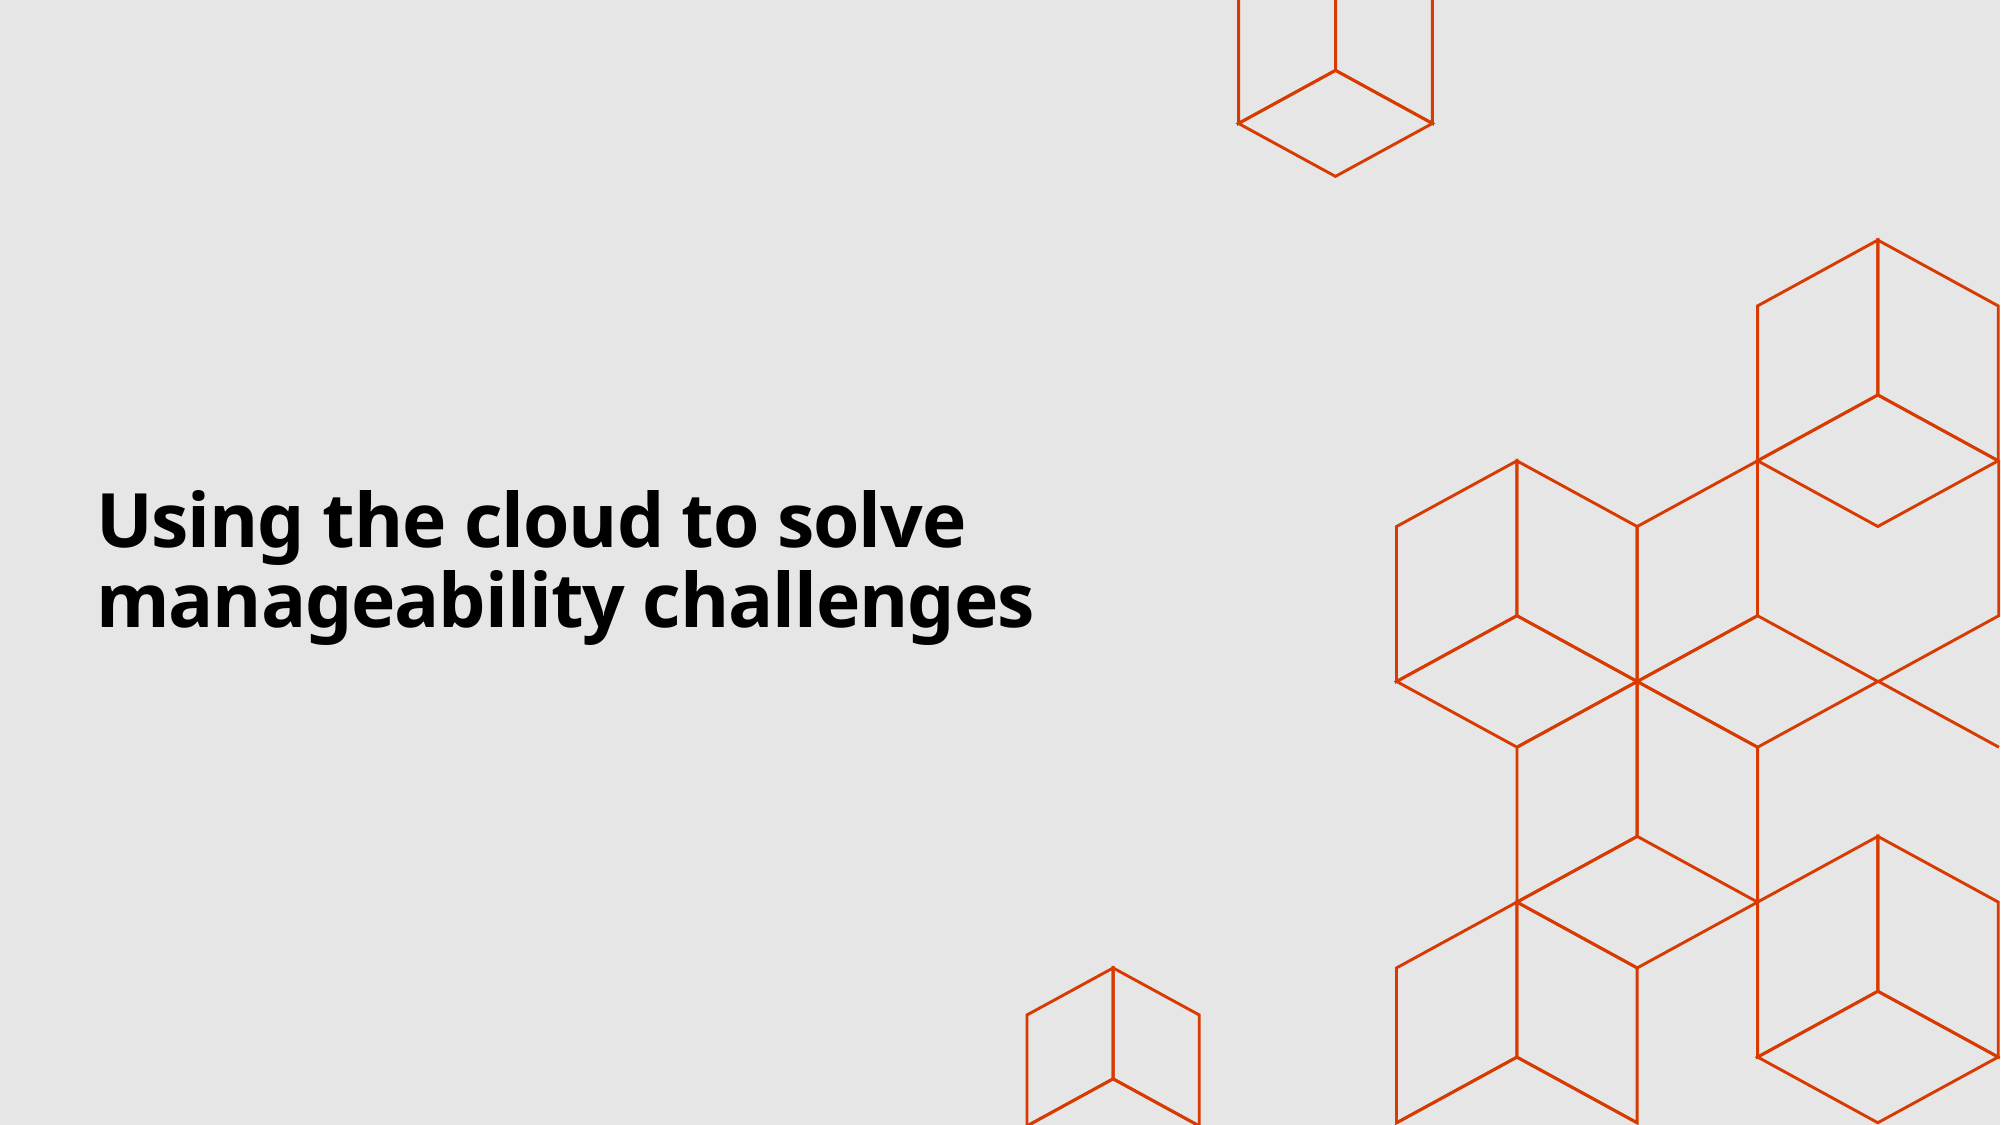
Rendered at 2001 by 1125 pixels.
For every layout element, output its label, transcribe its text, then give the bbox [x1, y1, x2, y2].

title Using the cloud to solve manageability challenges [96, 480, 1146, 645]
